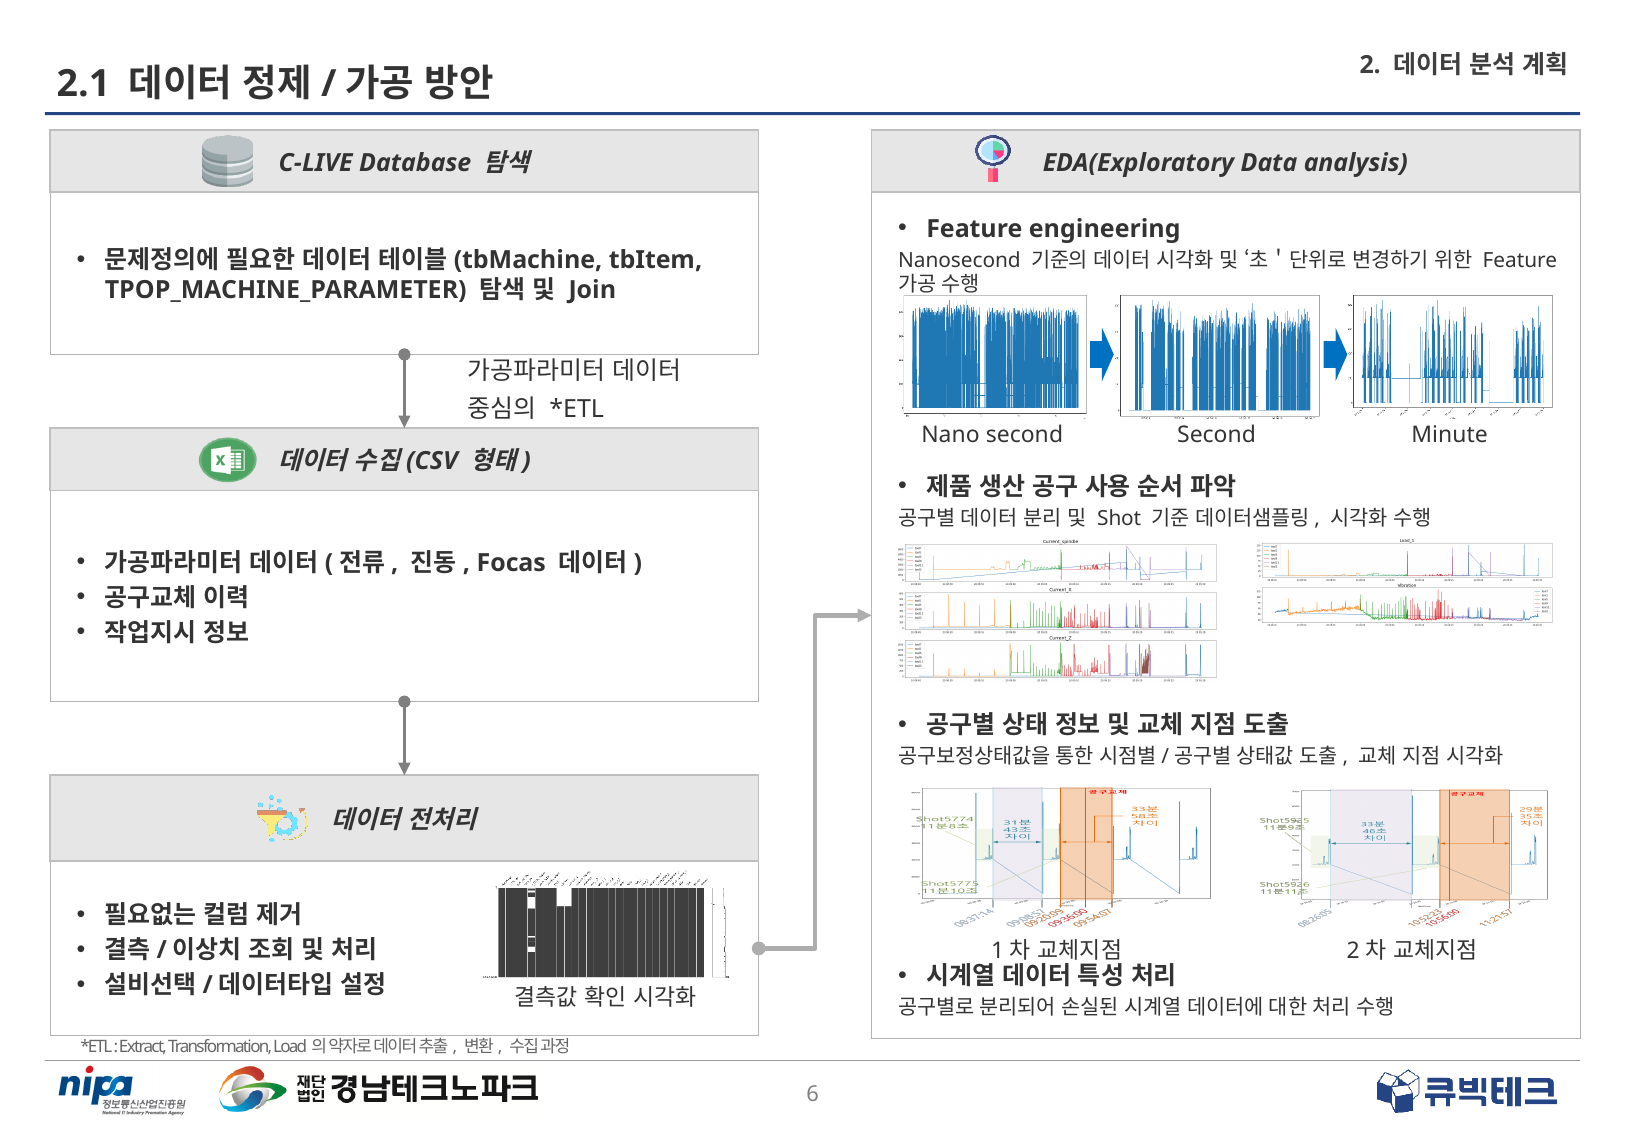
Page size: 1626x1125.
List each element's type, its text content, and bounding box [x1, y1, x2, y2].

text_box Feature engineering Nanosecond 기준의 데이터 시각화 및 ‘초＇단위로 변경하기 위한 Feature 가공 수행 제품 생산 공구 사용 순서 파악 공구별 데이터 분리 및 Shot 기준 데이터샘플링, 시각화 수행 공구별 상태 정보 및 교체 지점 도출 공구보정상태값을 통한 시점별/공구별 상태값 도출, 교체 지점 시각화 시계열 데이터 특성 처리 공구별로 분리되어 손실된 시계열 데이터에 대한 처리 수행 [871, 193, 1581, 1039]
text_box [49, 774, 759, 1036]
text_box Nano second [921, 430, 1064, 447]
text_box [1325, 325, 1341, 384]
picture [197, 435, 258, 483]
text_box Minute [1411, 430, 1488, 447]
picture [1377, 1069, 1557, 1113]
picture [56, 1064, 187, 1118]
text_box 2. 데이터 분석 계획 [1211, 50, 1569, 109]
picture [897, 293, 1088, 421]
picture [1113, 293, 1321, 421]
text_box *ETL : Extract, Transformation, Load의 약자로 데이터 추출, 변환, 수집 과정 [65, 1044, 586, 1064]
picture [1255, 537, 1553, 627]
text_box [1093, 325, 1108, 384]
picture [481, 868, 730, 980]
text_box EDA(Exploratory Data analysis) [871, 129, 1581, 193]
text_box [758, 615, 872, 949]
text_box 2차 교체지점 [1346, 941, 1479, 963]
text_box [49, 427, 759, 702]
picture [1346, 293, 1553, 421]
picture [964, 134, 1020, 182]
picture [217, 1064, 540, 1117]
picture [202, 135, 254, 187]
picture [254, 794, 310, 842]
text_box 가공파라미터 데이터 중심의 *ETL [467, 363, 682, 423]
picture [1252, 789, 1551, 933]
picture [896, 537, 1217, 683]
picture [906, 787, 1213, 933]
text_box Second [1177, 430, 1257, 447]
text_box 1차 교체지점 [991, 941, 1123, 963]
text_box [49, 129, 759, 355]
title 2.1 데이터 정제/가공 방안 [44, 45, 1581, 114]
